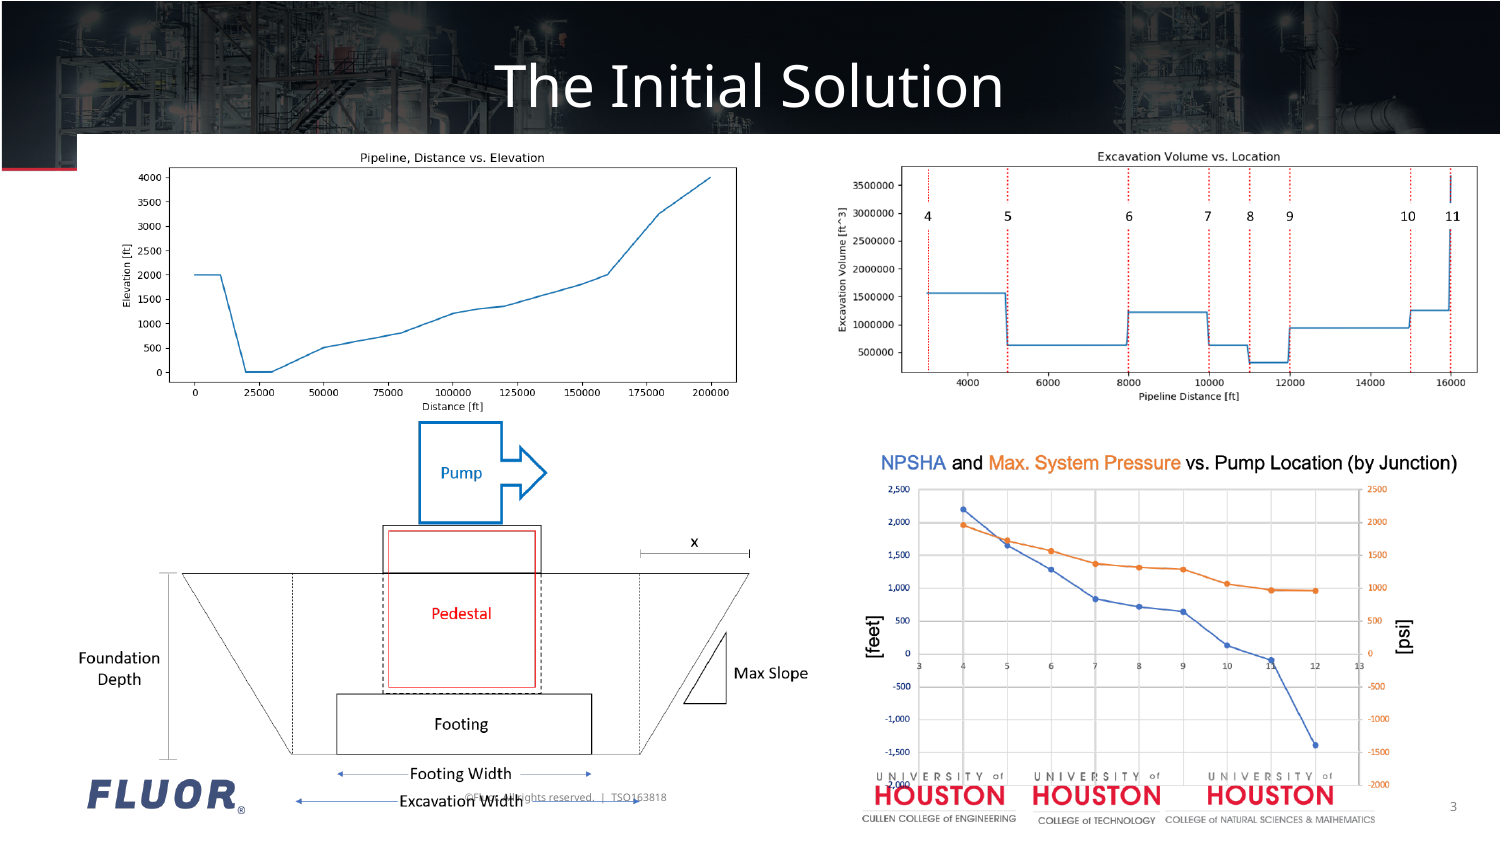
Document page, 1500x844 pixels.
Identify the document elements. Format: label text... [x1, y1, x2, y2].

title The Initial Solution [103, 33, 1397, 132]
picture [1, 1, 1500, 844]
